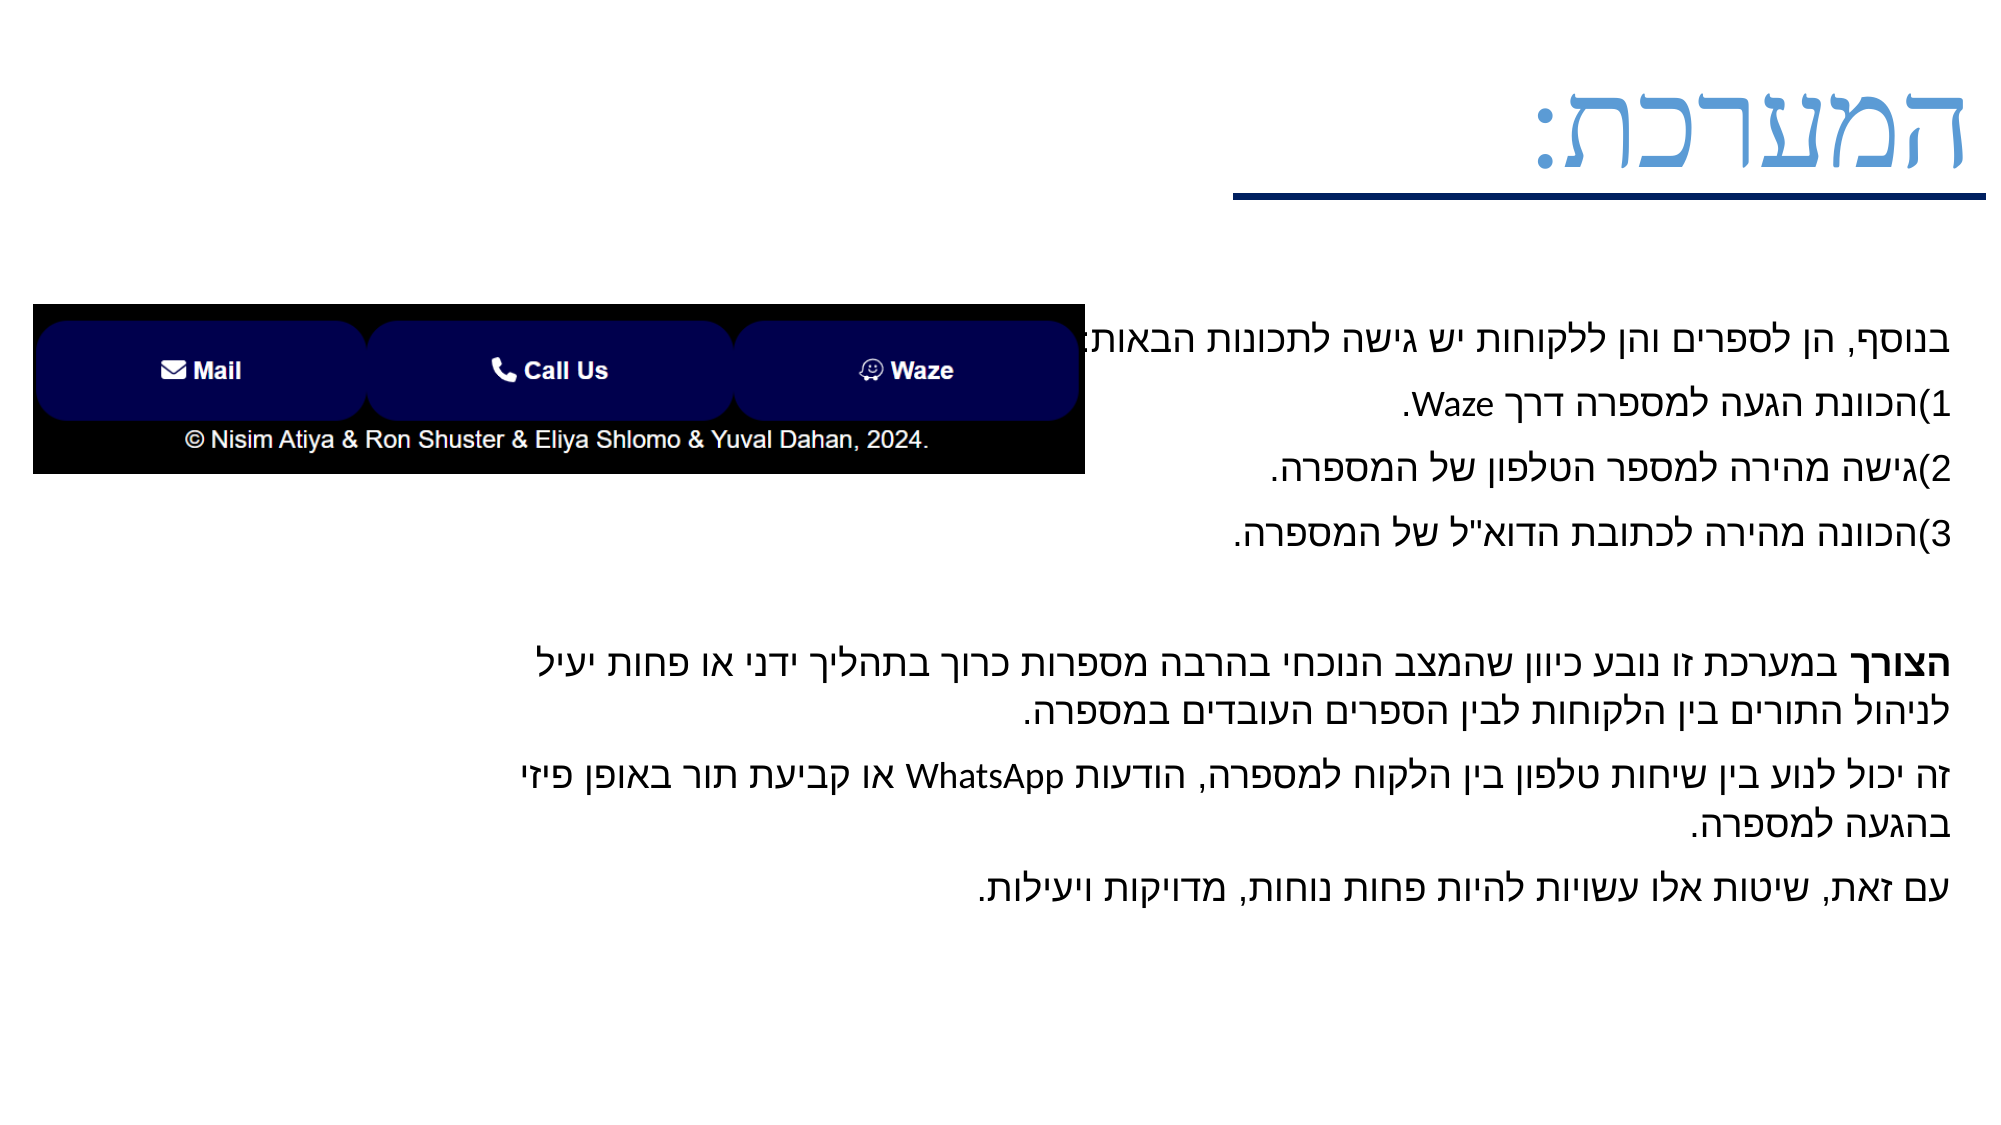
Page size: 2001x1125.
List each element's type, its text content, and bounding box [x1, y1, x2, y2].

picture [33, 304, 1085, 474]
text_box המערכת: [987, 35, 1988, 200]
text_box [1230, 190, 1989, 203]
text_box בנוסף, הן לספרים והן ללקוחות יש גישה לתכונות הבאות: 1)הכוונת הגעה למספרה דרך Waze. 2)גישה מהירה למספר הטלפון של המספרה. 3)הכוונה מהירה לכתובת הדוא"ל של המספרה. הצורך במערכת זו נובע כיוון שהמצב הנוכחי בהרבה מספרות כרוך בתהליך ידני או פחות יעיל לניהול התורים בין הלקוחות לבין הספרים העובדים במספרה. זה יכול לנוע בין שיחות טלפון בין הלקוח למספרה, הודעות WhatsApp או קביעת תור באופן פיזי בהגעה למספרה. עם זאת, שיטות אלו עשויות להיות פחות נוחות, מדויקות ויעילות. [429, 304, 1967, 917]
